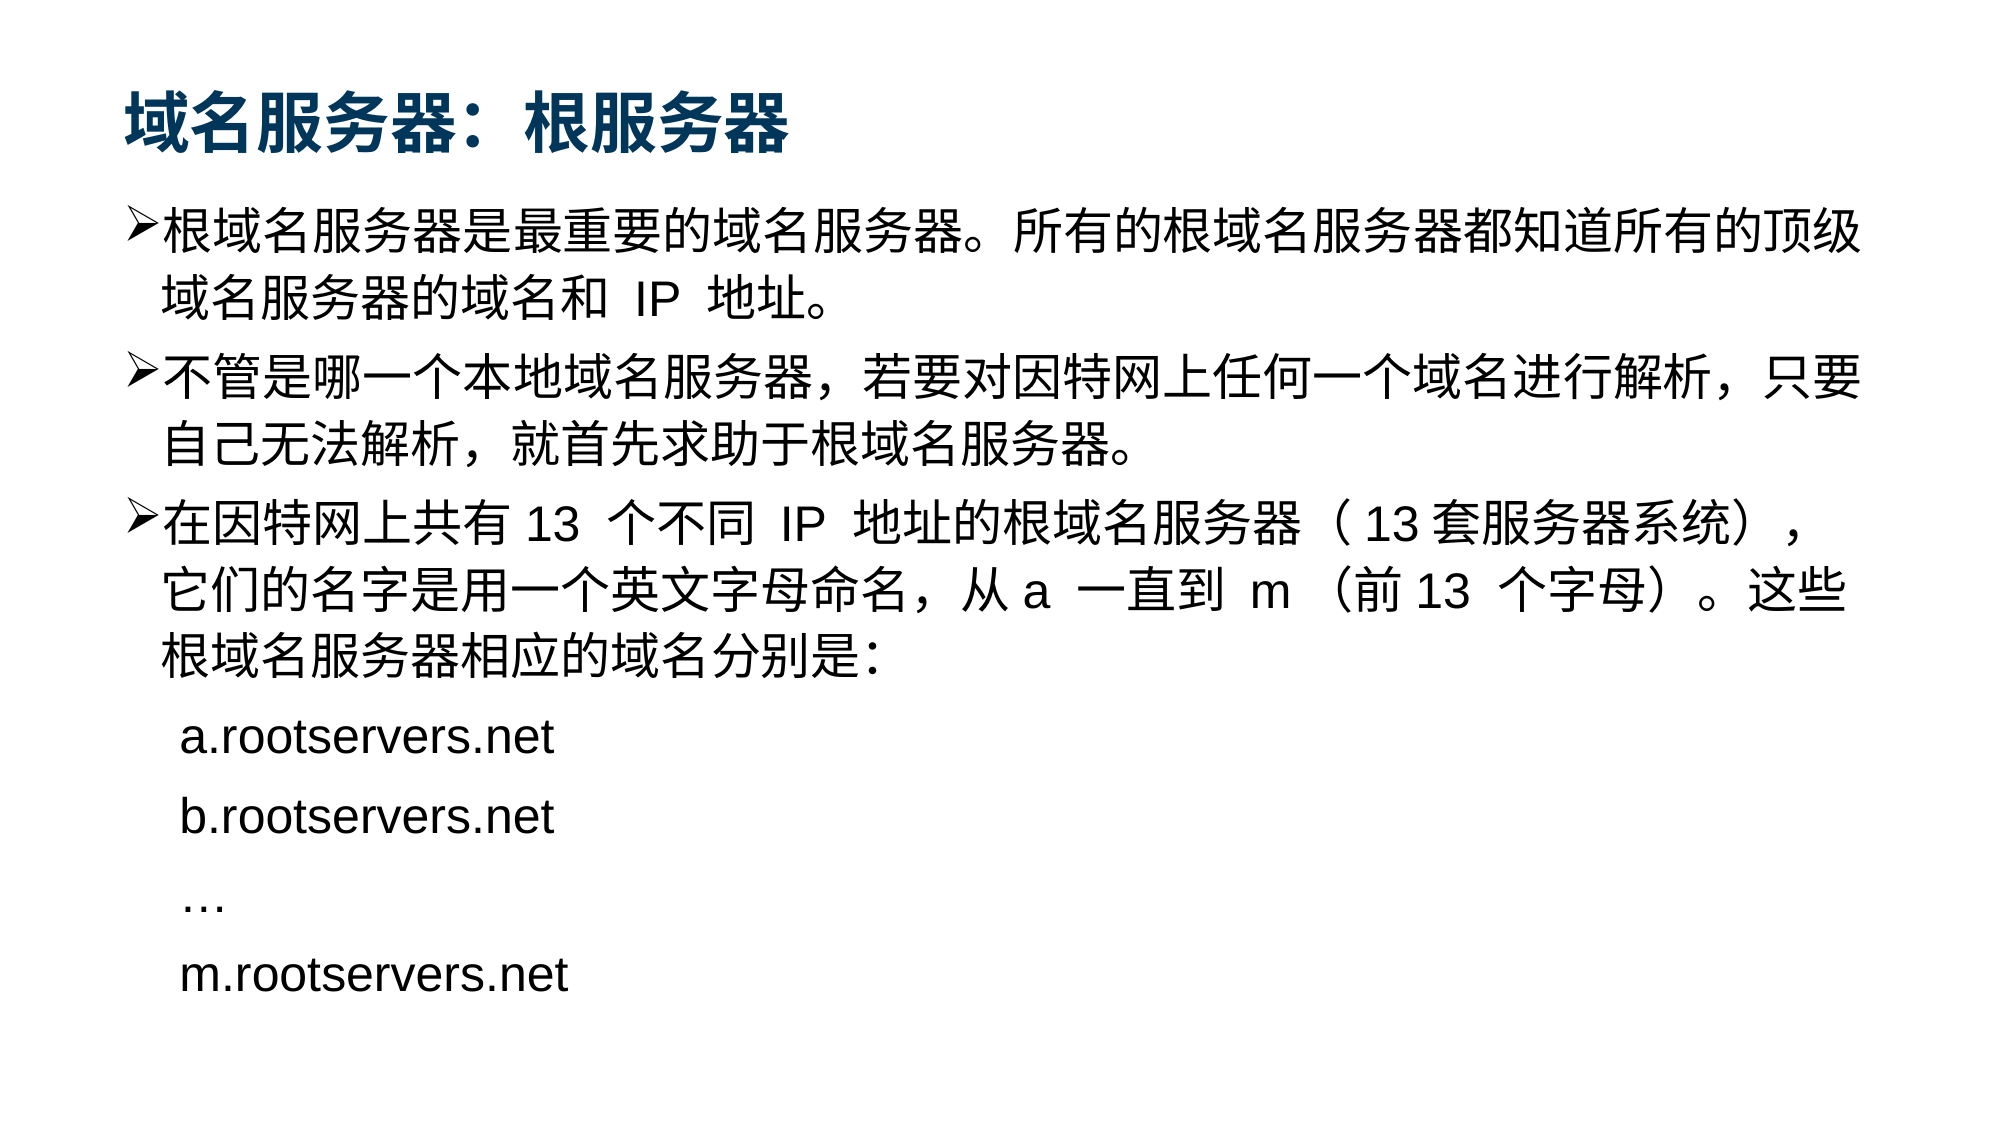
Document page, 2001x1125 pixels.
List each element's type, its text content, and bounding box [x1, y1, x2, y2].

title 域名服务器：根服务器 [108, 21, 1890, 169]
list 根域名服务器是最重要的域名服务器。所有的根域名服务器都知道所有的顶级域名服务器的域名和 IP 地址。 不管是哪一个本地域名服务器，若要对因特网上任何一个域名进行解析，只要自己无法解析，就首先求助于根域名服务器。 在因特网上共有13 个不同 IP 地址的根域名服务器（13套服务器系统），它们的名字是用一个英文字母命名，从a 一直到 m（前13 个字母）。这些根域名服务器相应的域名分别是： a.rootservers.net b.rootservers.net … m.rootservers.net [108, 185, 1890, 1007]
